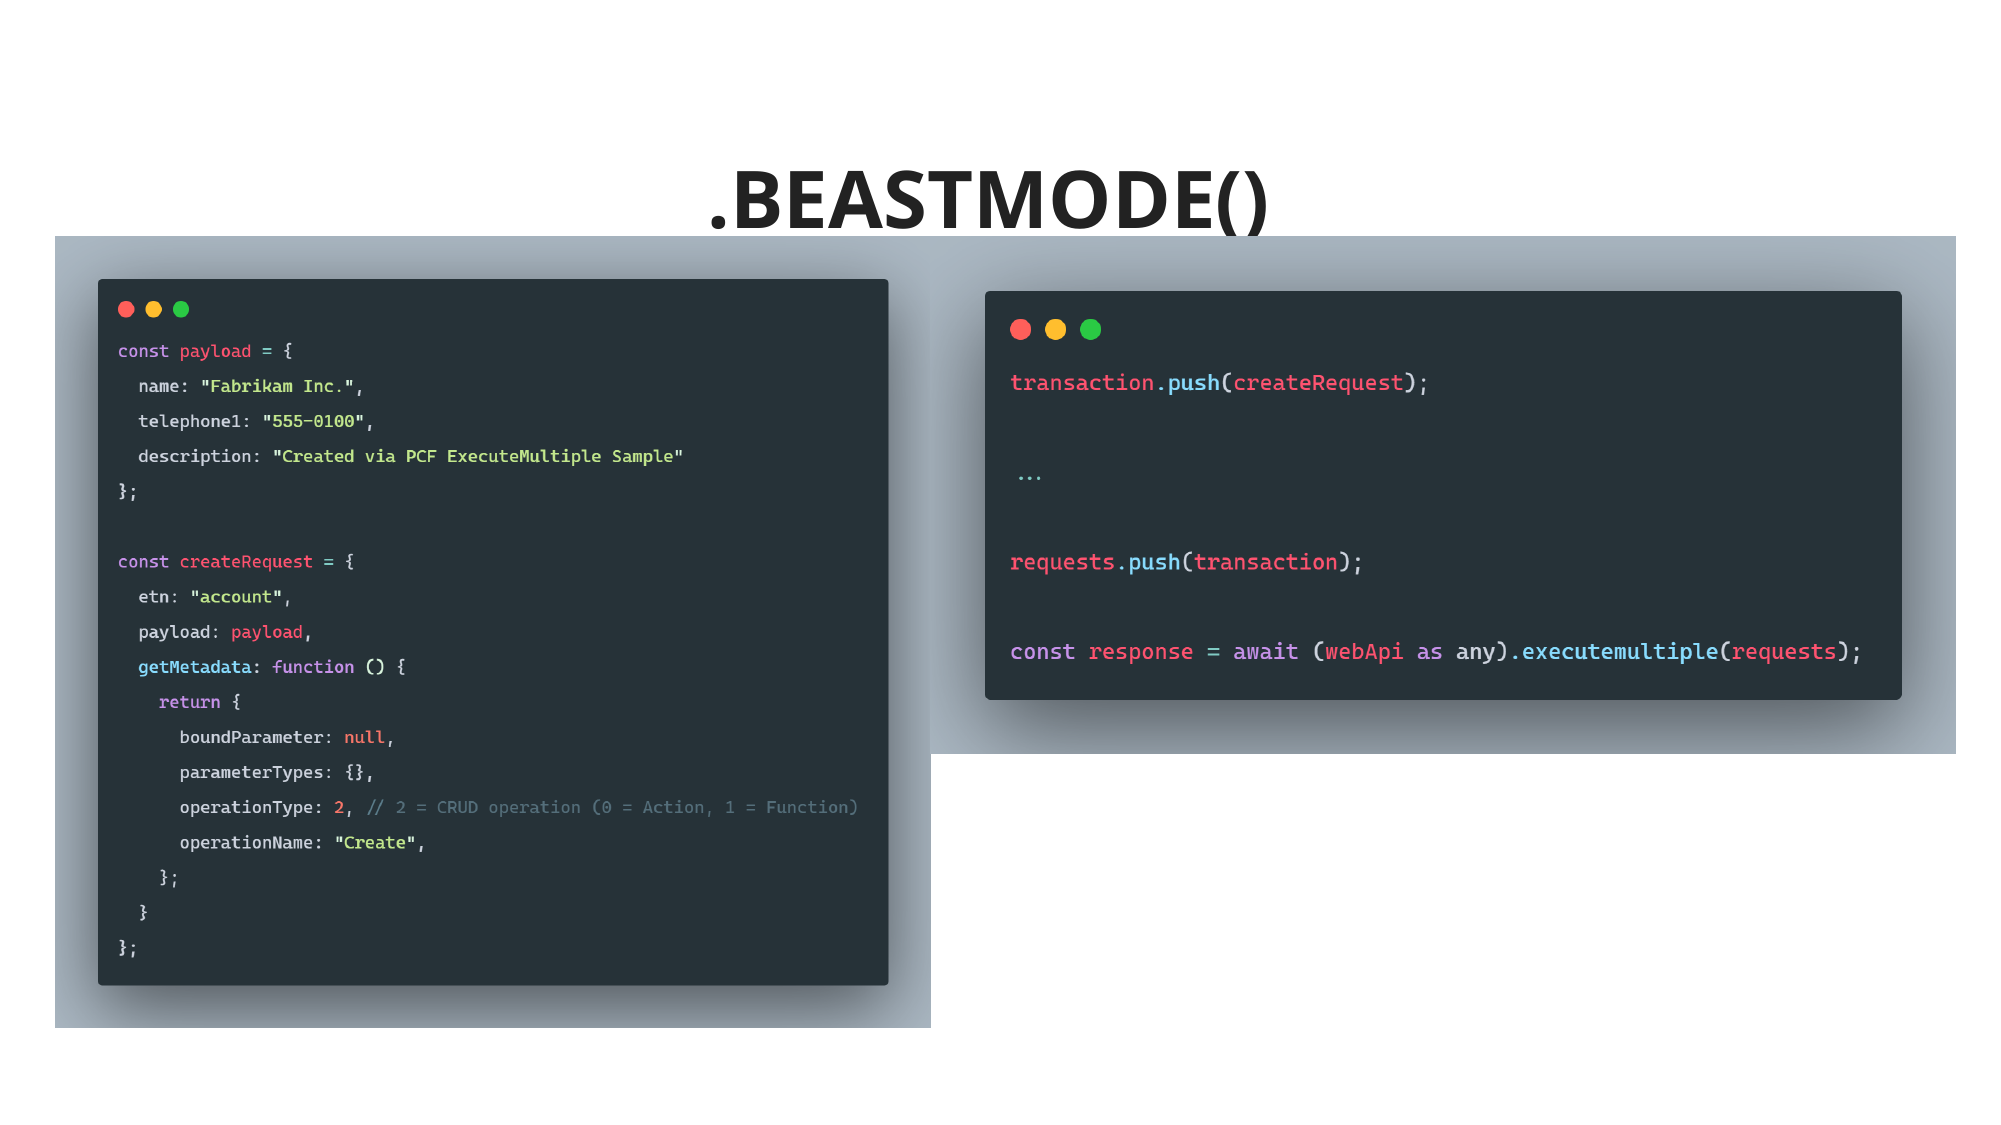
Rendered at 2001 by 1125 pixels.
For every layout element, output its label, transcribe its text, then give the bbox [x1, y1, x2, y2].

picture [55, 235, 1957, 1028]
text_box .BEASTMODE() [707, 132, 1304, 235]
